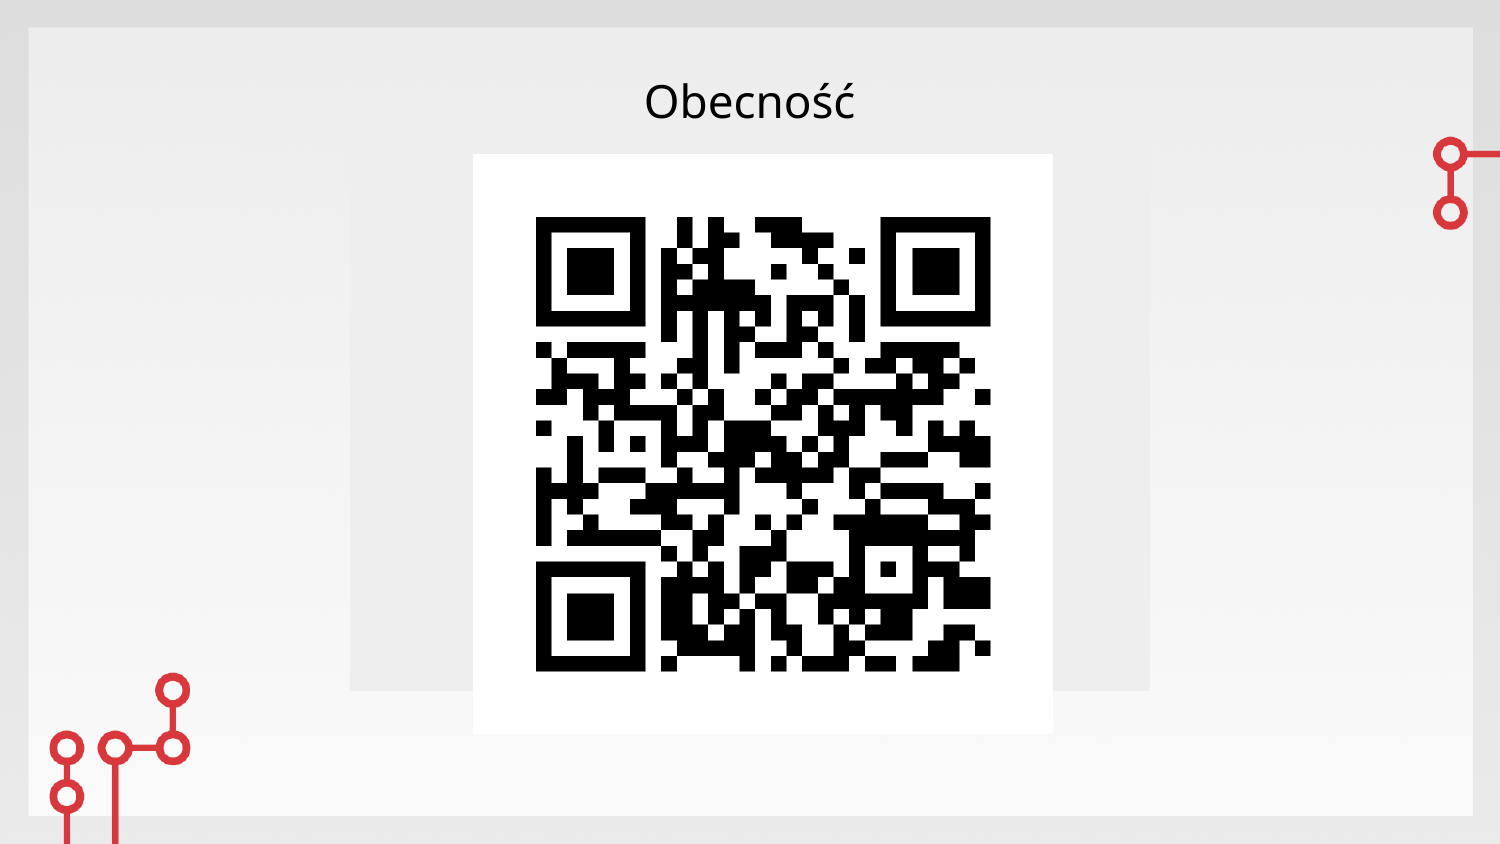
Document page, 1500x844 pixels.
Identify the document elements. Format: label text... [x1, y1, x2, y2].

text_box [350, 143, 1150, 690]
picture [0, 0, 1500, 844]
text_box Obecność [275, 57, 1225, 143]
